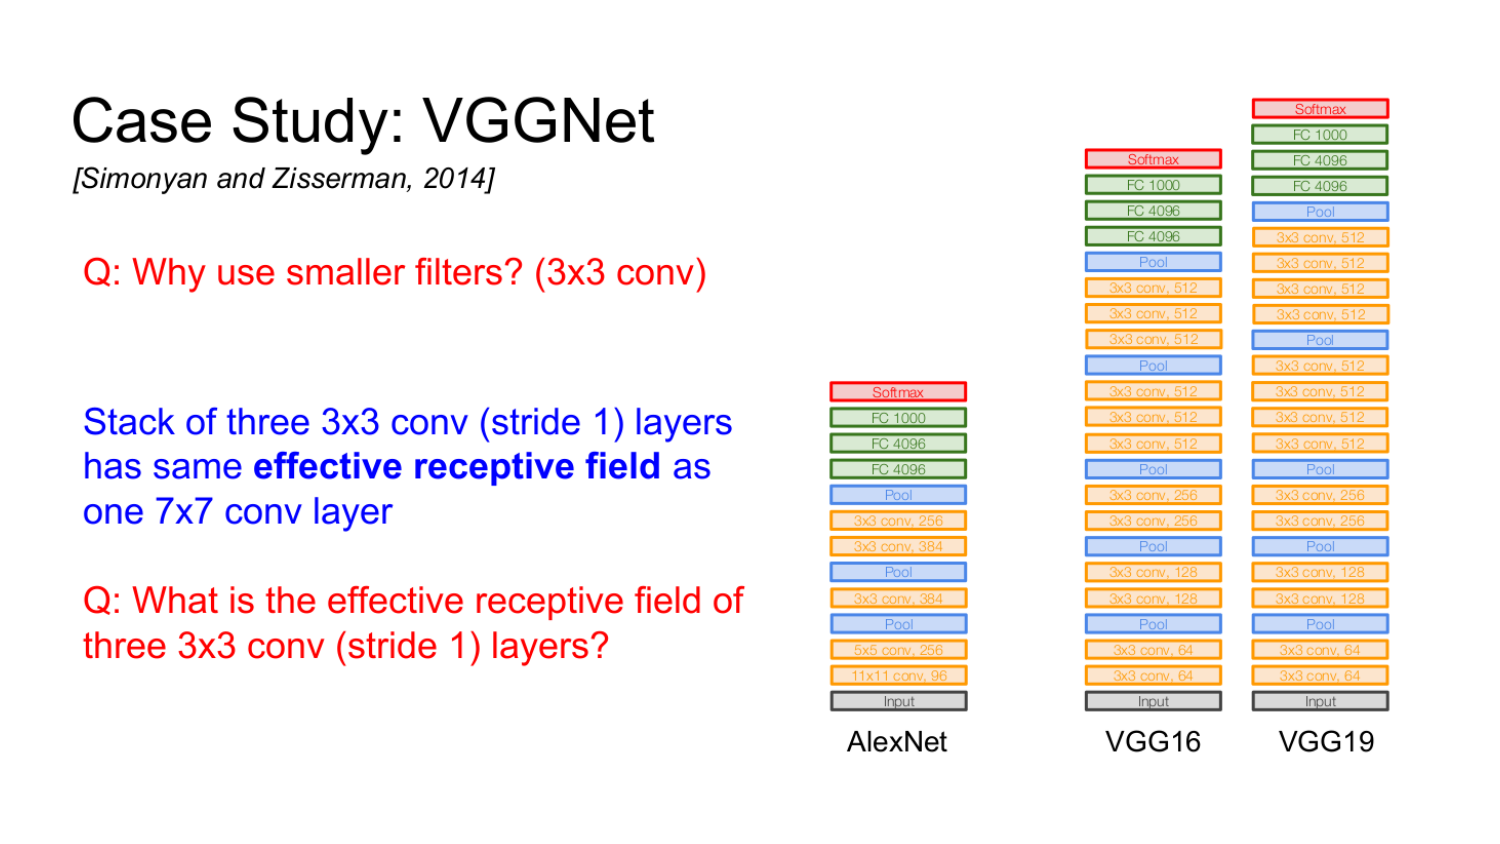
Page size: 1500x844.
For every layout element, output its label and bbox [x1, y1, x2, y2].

picture [50, 70, 1449, 774]
